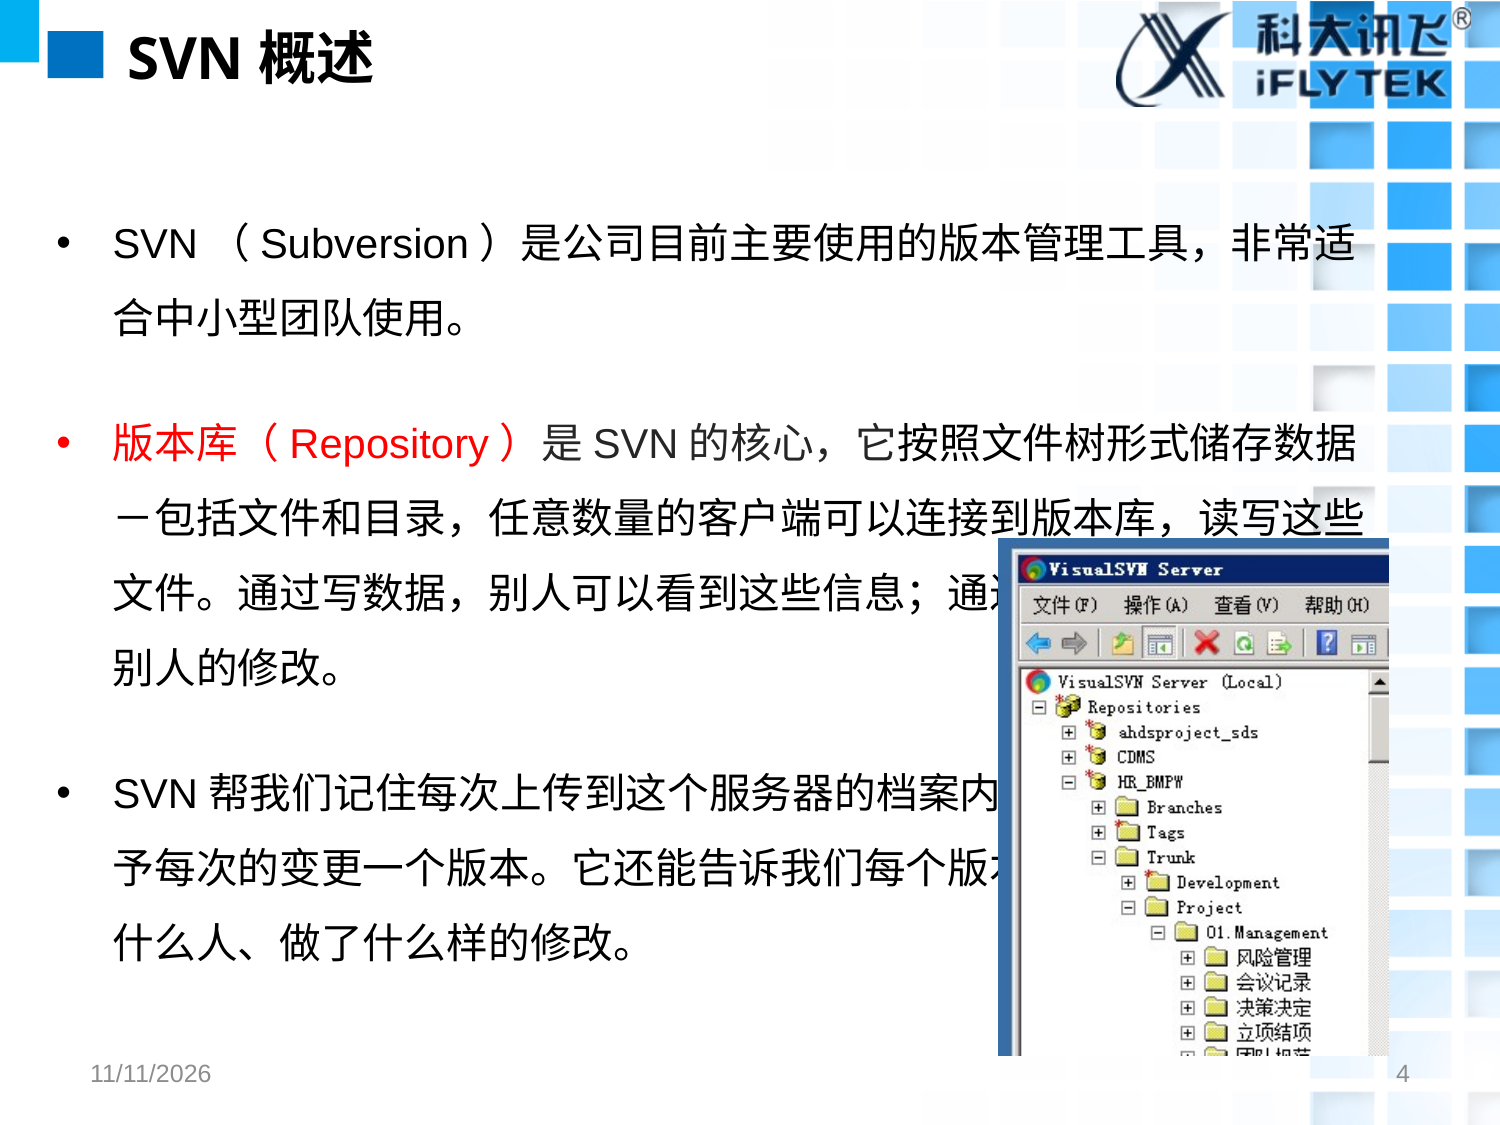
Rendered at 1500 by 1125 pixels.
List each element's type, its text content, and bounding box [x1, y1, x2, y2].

picture [17, 1, 1500, 1125]
title SVN概述 [112, 14, 1093, 98]
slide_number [75, 1042, 425, 1103]
slide_number 4 [1074, 1042, 1425, 1103]
list SVN（Subversion）是公司目前主要使用的版本管理工具，非常适合中小型团队使用。 版本库（Repository）是SVN的核心，它按照文件树形式储存数据－包括文件和目录，任意数量的客户端可以连接到版本库，读写这些文件。通过写数据，别人可以看到这些信息；通过读数据，可以看到别人的修改。 SVN帮我们记住每次上传到这个服务器的档案内容，并且自动的赋予每次的变更一个版本。它还能告诉我们每个版本是在什么时间、由什么人、做了什么样的修改。 [41, 184, 1388, 1083]
